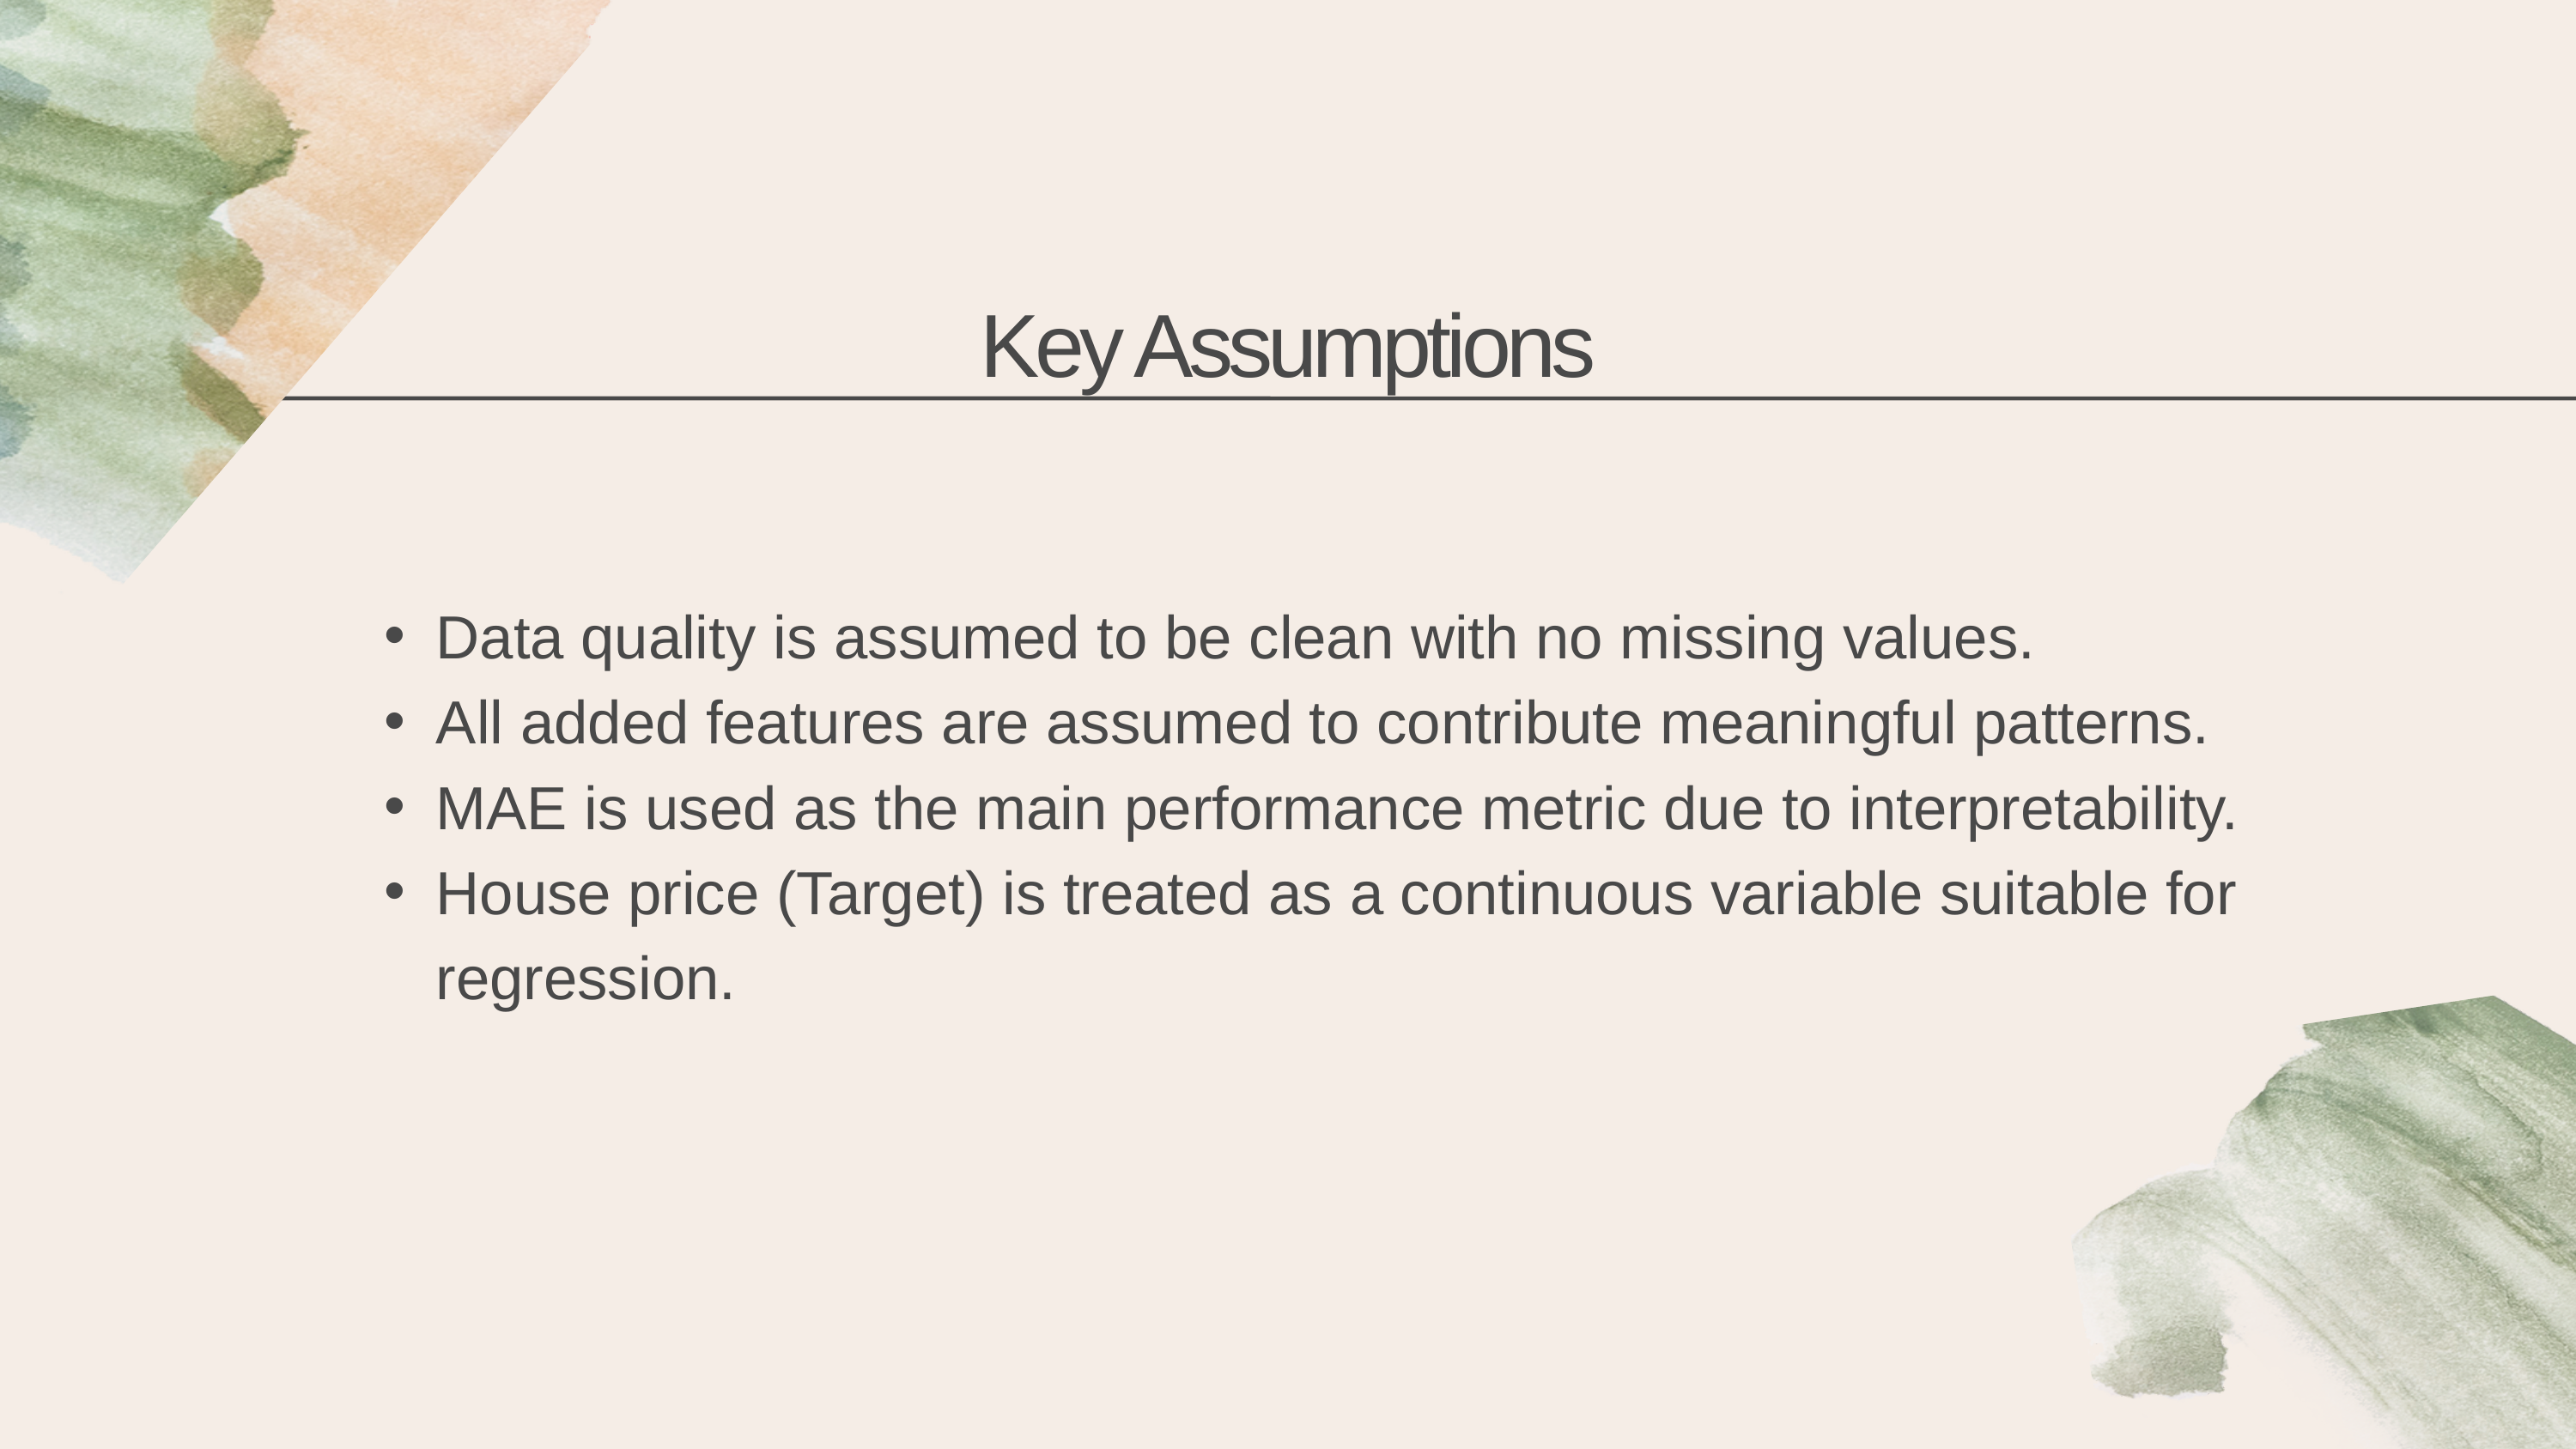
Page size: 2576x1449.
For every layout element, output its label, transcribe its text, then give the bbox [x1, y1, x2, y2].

text_box Key Assumptions [666, 279, 1910, 396]
text_box [0, 0, 629, 641]
text_box [2049, 983, 2576, 1449]
text_box Data quality is assumed to be clean with no missing values. All added features are assumed to contribute meaningful patterns. MAE is used as the main performance metric due to interpretability. House price (Target) is treated as a continuous variable suitable for regression. [332, 585, 2244, 1097]
